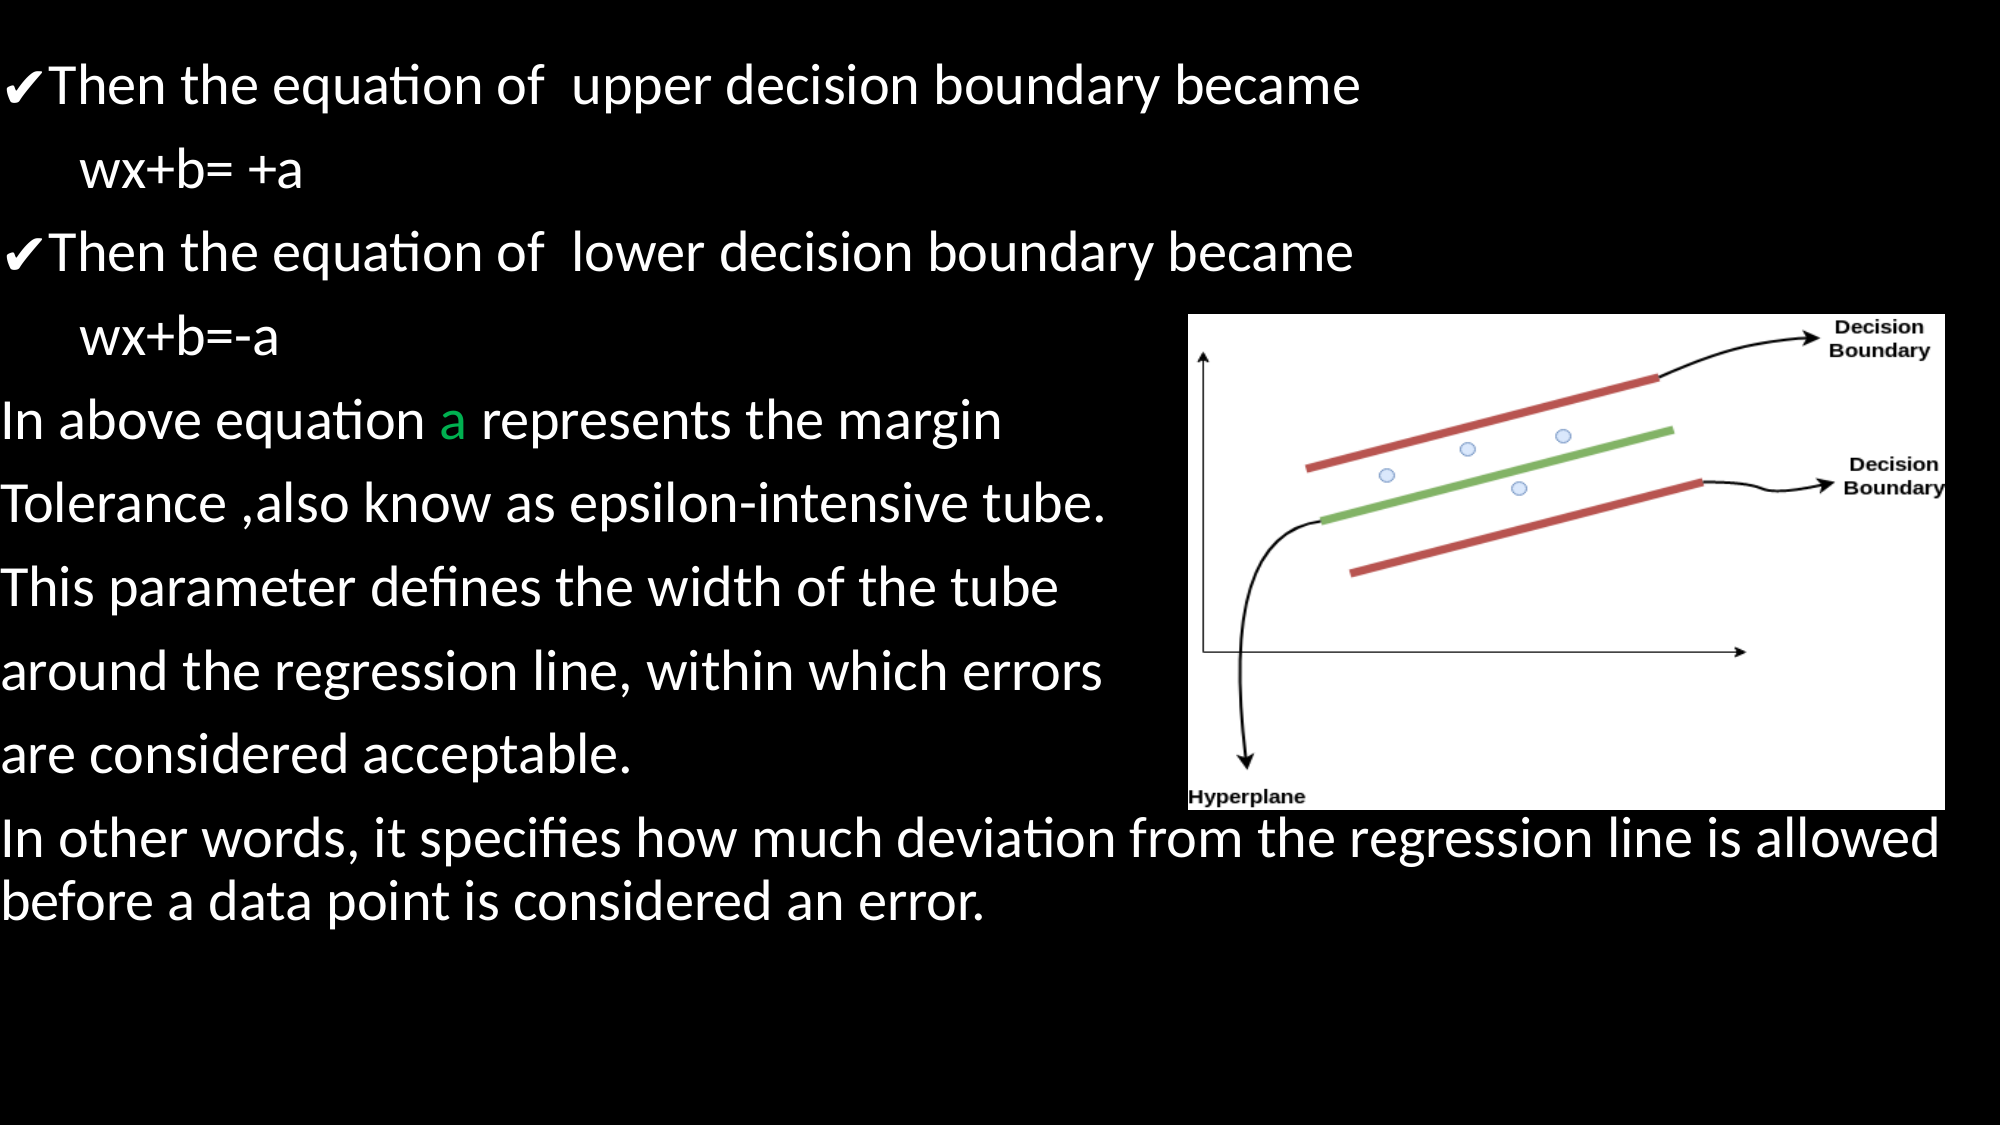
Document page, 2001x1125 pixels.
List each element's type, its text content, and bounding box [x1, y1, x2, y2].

text_box Then the equation of upper decision boundary became wx+b= +a Then the equation of lower decision boundary became wx+b=-a In above equation a represents the margin Tolerance ,also know as epsilon-intensive tube. This parameter defines the width of the tube around the regression line, within which errors are considered acceptable. In other words, it specifies how much deviation from the regression line is allowed before a data point is considered an error. [0, 46, 1945, 986]
picture [1188, 314, 1945, 811]
